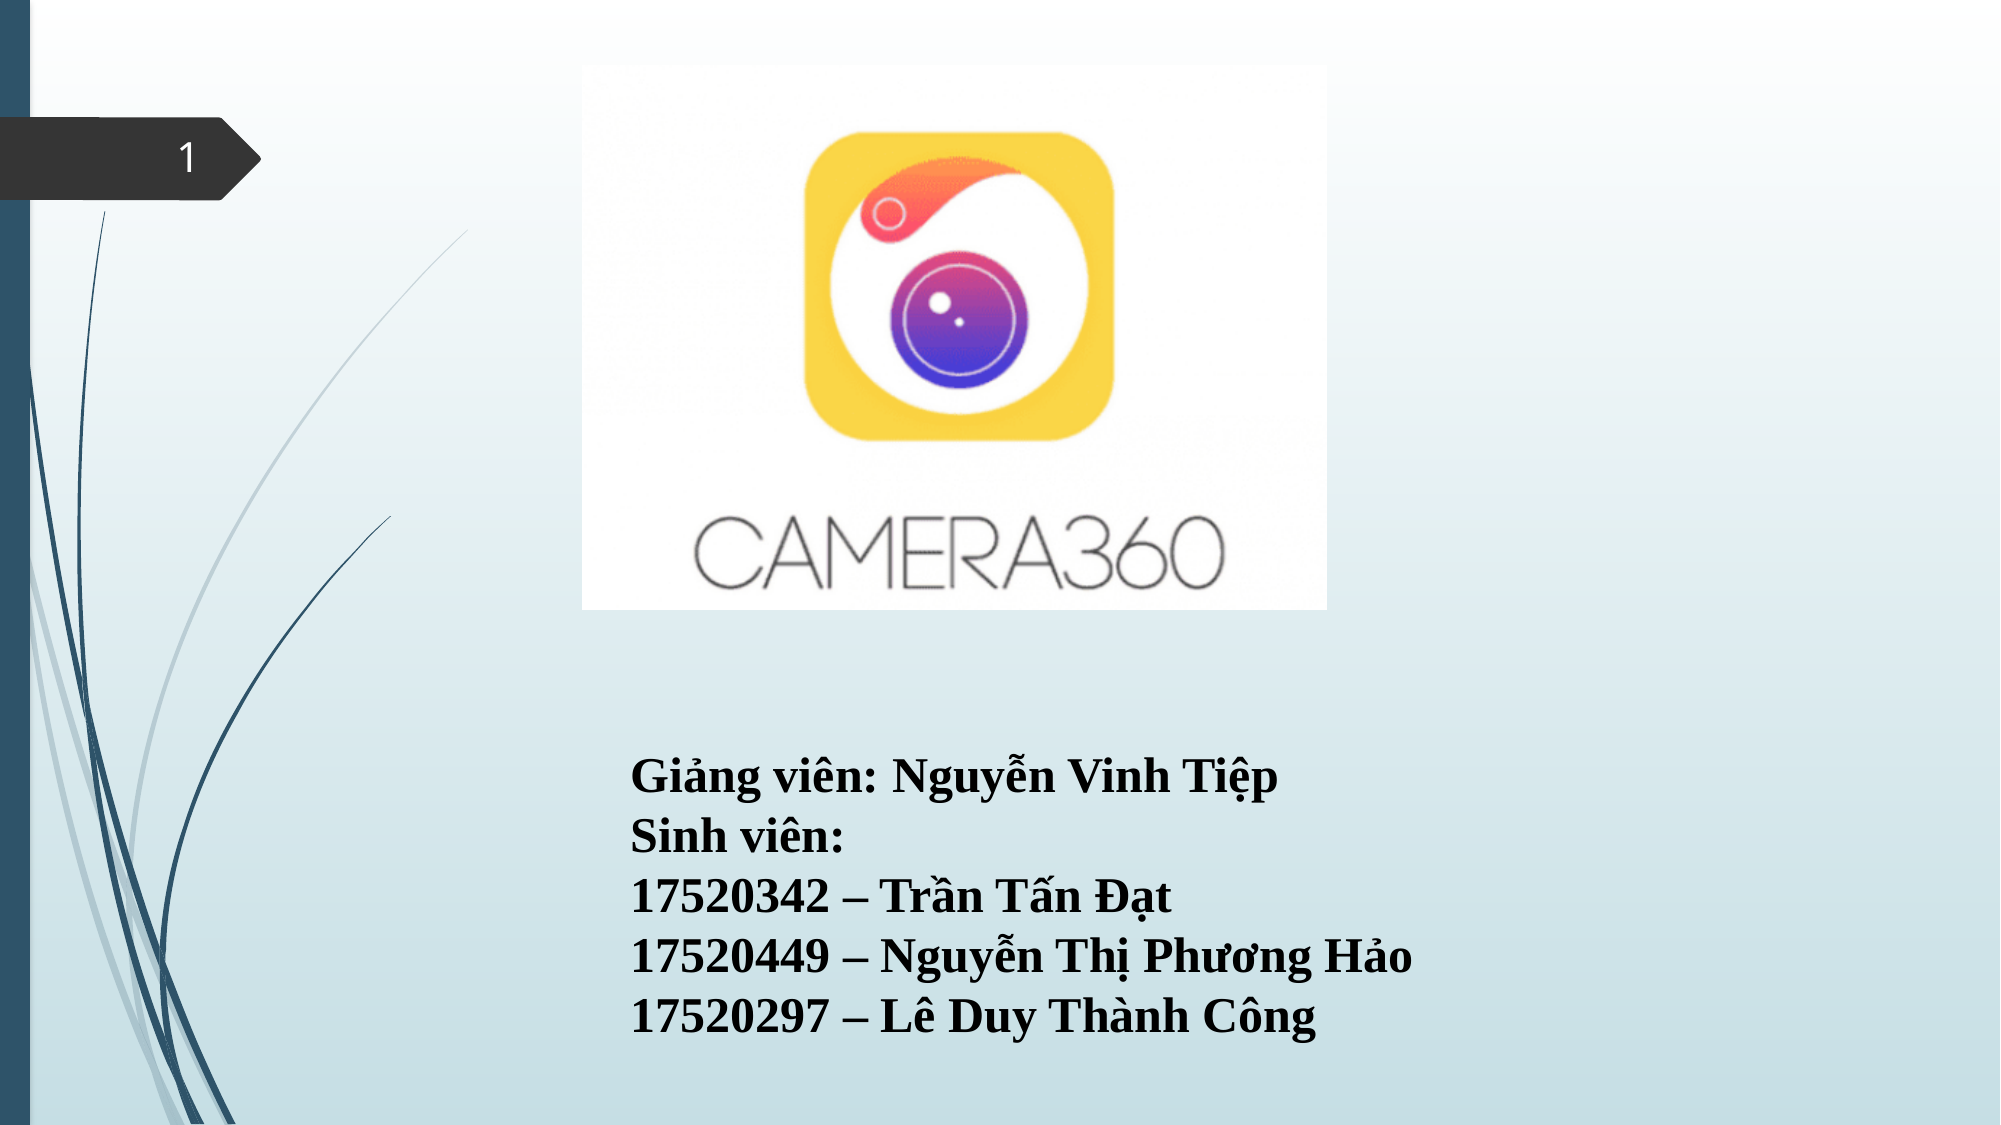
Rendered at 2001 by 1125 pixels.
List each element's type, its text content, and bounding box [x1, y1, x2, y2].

picture [582, 65, 1327, 611]
text_box Giảng viên: Nguyễn Vinh Tiệp Sinh viên: 17520342 – Trần Tấn Đạt 17520449 – Nguyễn Thị Phương Hảo 17520297 – Lê Duy Thành Công [616, 734, 1454, 1050]
slide_number 1 [87, 129, 216, 190]
